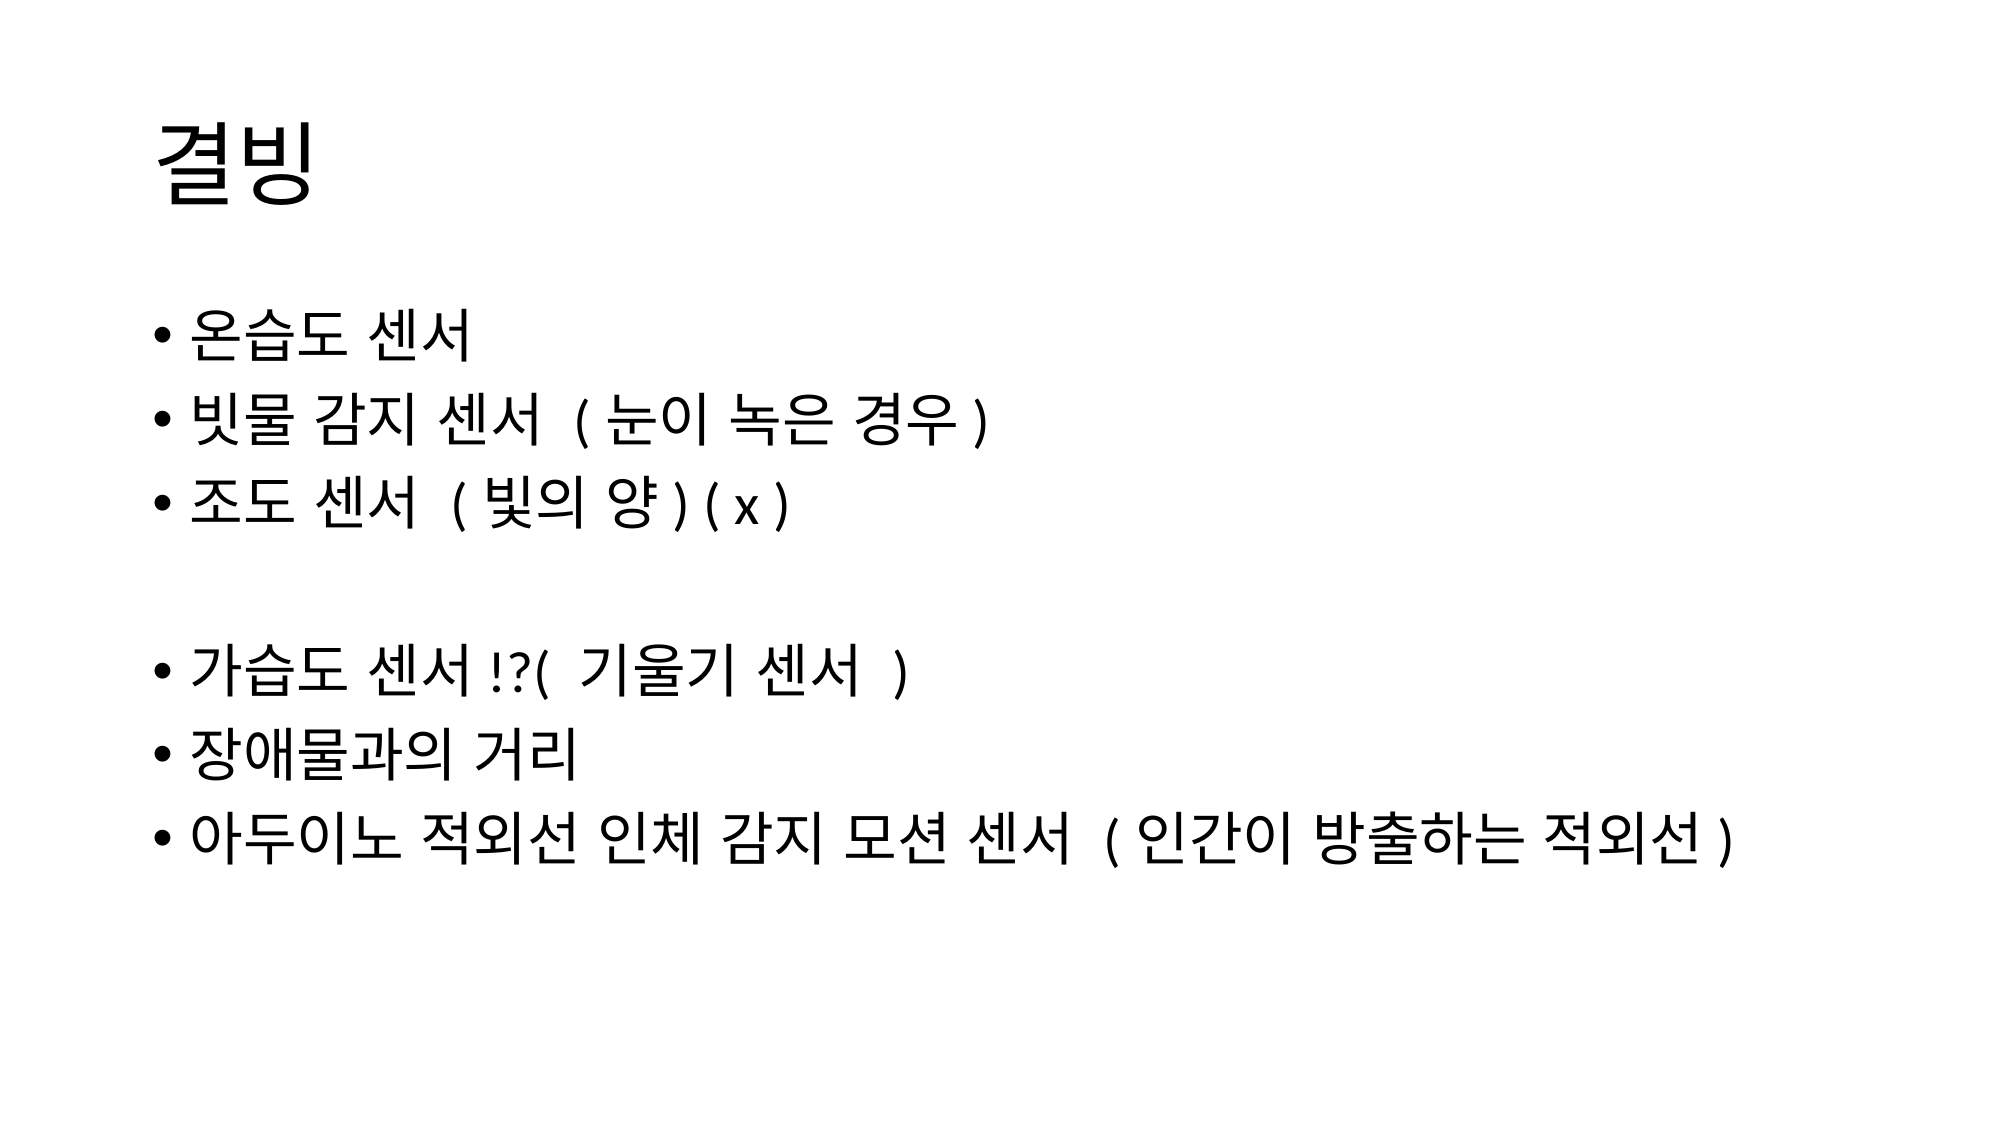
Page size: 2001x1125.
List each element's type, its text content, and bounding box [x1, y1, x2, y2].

title 결빙 [137, 59, 1863, 278]
list 온습도 센서 빗물 감지 센서 (눈이 녹은 경우) 조도 센서 (빛의 양) ( x ) 가습도 센서!?( 기울기 센서 ) 장애물과의 거리 아두이노 적외선 인체 감지 모션 센서 (인간이 방출하는 적외선) [137, 299, 1863, 1014]
